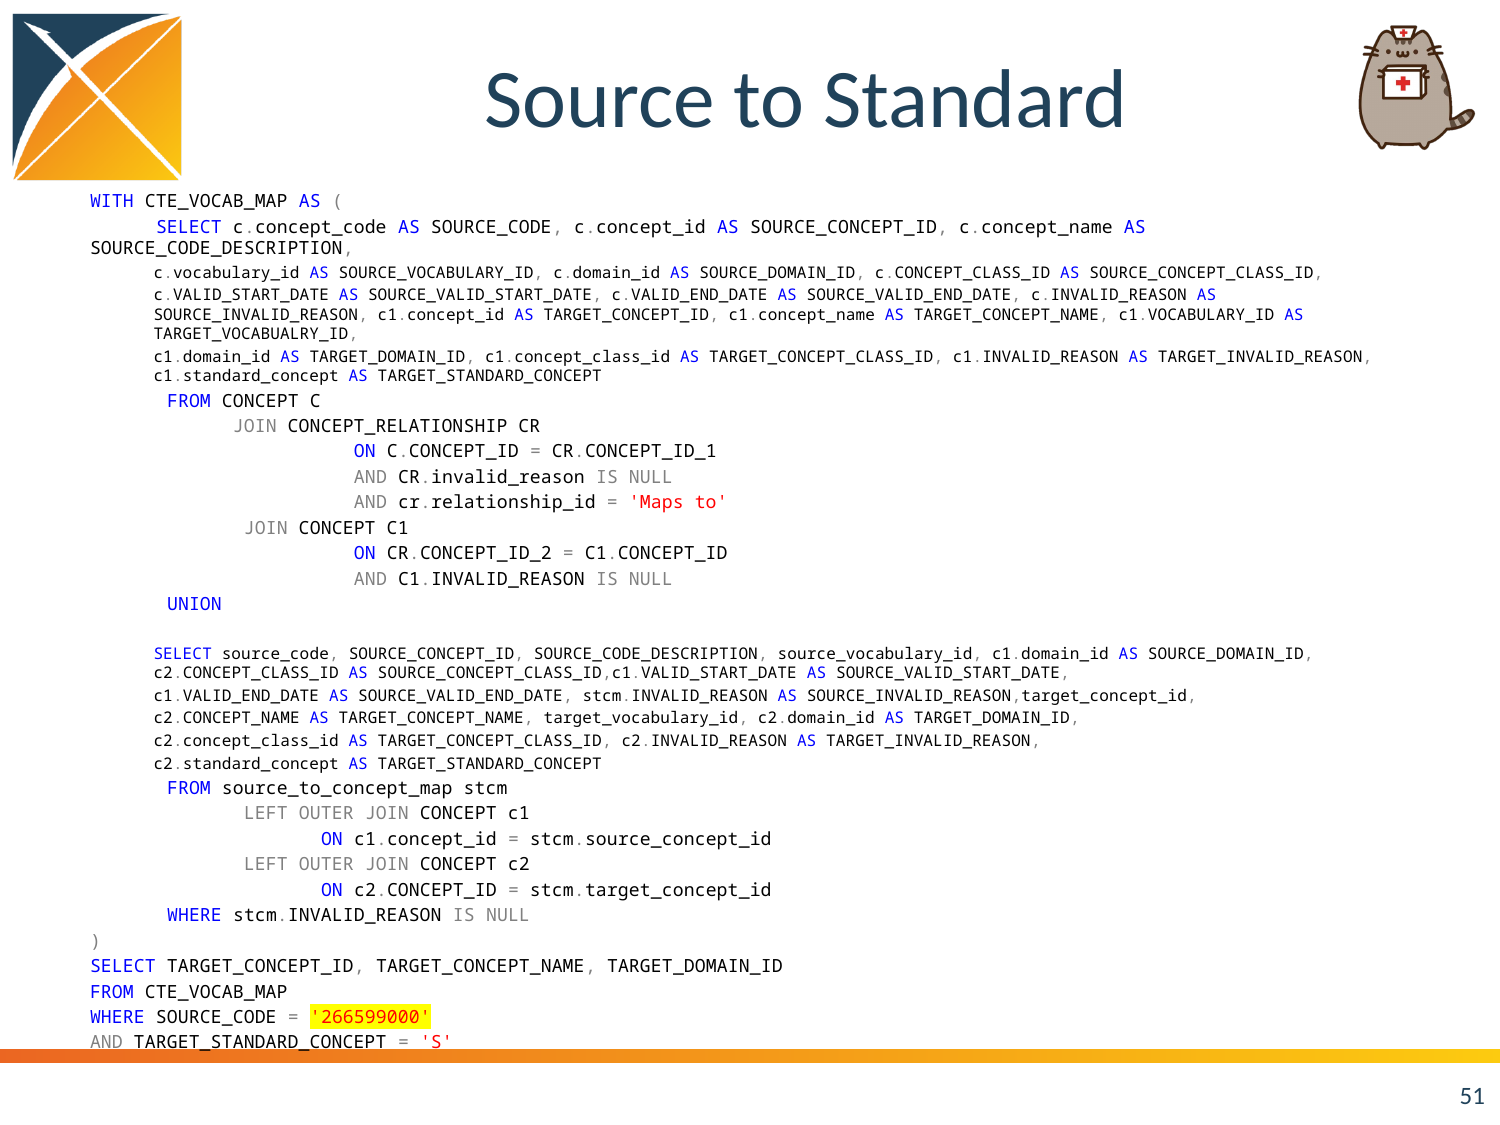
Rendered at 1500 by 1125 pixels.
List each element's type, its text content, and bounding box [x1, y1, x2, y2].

picture [1324, 6, 1493, 171]
title Source to Standard [187, 24, 1319, 163]
slide_number 51 [1149, 1065, 1500, 1125]
picture [0, 0, 206, 200]
list WITH CTE_VOCAB_MAP AS ( SELECT c.concept_code AS SOURCE_CODE, c.concept_id AS SOURCE_CONCEPT_ID, c.concept_name AS SOURCE_CODE_DESCRIPTION, c.vocabulary_id AS SOURCE_VOCABULARY_ID, c.domain_id AS SOURCE_DOMAIN_ID, c.CONCEPT_CLASS_ID AS SOURCE_CONCEPT_CLASS_ID, c.VALID_START_DATE AS SOURCE_VALID_START_DATE, c.VALID_END_DATE AS SOURCE_VALID_END_DATE, c.INVALID_REASON AS SOURCE_INVALID_REASON, c1.concept_id AS TARGET_CONCEPT_ID, c1.concept_name AS TARGET_CONCEPT_NAME, c1.VOCABULARY_ID AS TARGET_VOCABUALRY_ID, c1.domain_id AS TARGET_DOMAIN_ID, c1.concept_class_id AS TARGET_CONCEPT_CLASS_ID, c1.INVALID_REASON AS TARGET_INVALID_REASON, c1.standard_concept AS TARGET_STANDARD_CONCEPT FROM CONCEPT C JOIN CONCEPT_RELATIONSHIP CR ON C.CONCEPT_ID = CR.CONCEPT_ID_1 AND CR.invalid_reason IS NULL AND cr.relationship_id = 'Maps to' JOIN CONCEPT C1 ON CR.CONCEPT_ID_2 = C1.CONCEPT_ID AND C1.INVALID_REASON IS NULL UNION SELECT source_code, SOURCE_CONCEPT_ID, SOURCE_CODE_DESCRIPTION, source_vocabulary_id, c1.domain_id AS SOURCE_DOMAIN_ID, c2.CONCEPT_CLASS_ID AS SOURCE_CONCEPT_CLASS_ID,c1.VALID_START_DATE AS SOURCE_VALID_START_DATE, c1.VALID_END_DATE AS SOURCE_VALID_END_DATE, stcm.INVALID_REASON AS SOURCE_INVALID_REASON,target_concept_id, c2.CONCEPT_NAME AS TARGET_CONCEPT_NAME, target_vocabulary_id, c2.domain_id AS TARGET_DOMAIN_ID, c2.concept_class_id AS TARGET_CONCEPT_CLASS_ID, c2.INVALID_REASON AS TARGET_INVALID_REASON, c2.standard_concept AS TARGET_STANDARD_CONCEPT FROM source_to_concept_map stcm LEFT OUTER JOIN CONCEPT c1 ON c1.concept_id = stcm.source_concept_id LEFT OUTER JOIN CONCEPT c2 ON c2.CONCEPT_ID = stcm.target_concept_id WHERE stcm.INVALID_REASON IS NULL ) SELECT TARGET_CONCEPT_ID, TARGET_CONCEPT_NAME, TARGET_DOMAIN_ID FROM CTE_VOCAB_MAP WHERE SOURCE_CODE = '266599000' AND TARGET_STANDARD_CONCEPT = 'S' [75, 182, 1425, 1066]
